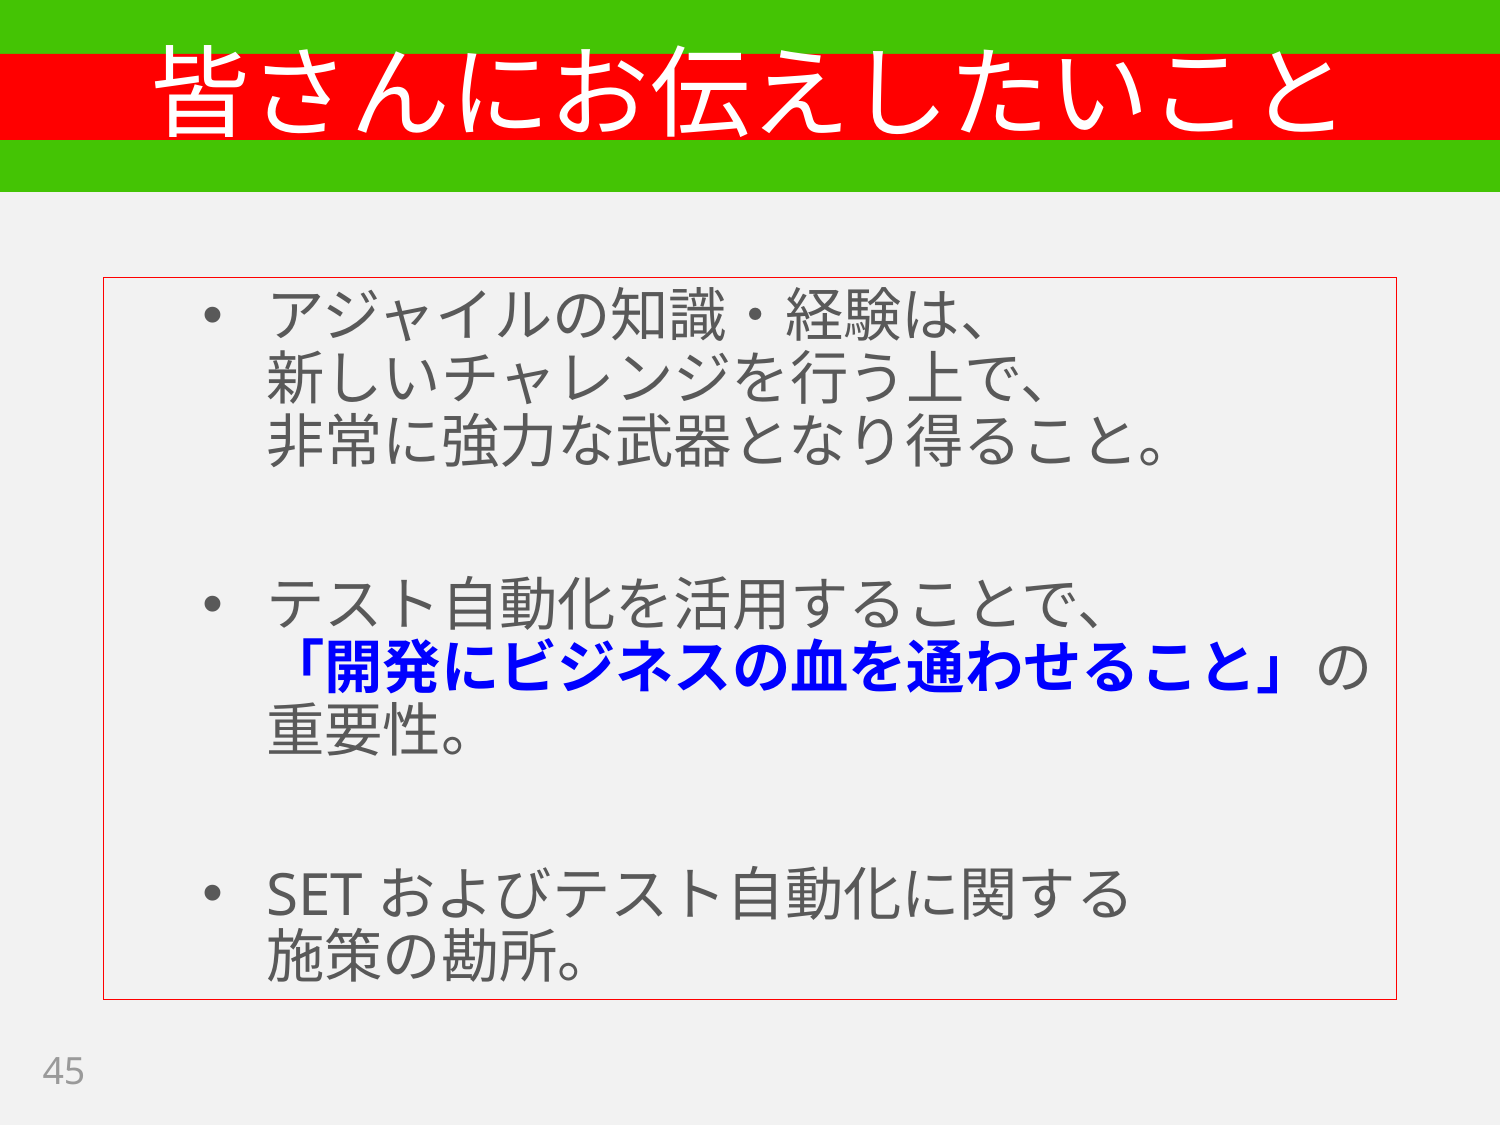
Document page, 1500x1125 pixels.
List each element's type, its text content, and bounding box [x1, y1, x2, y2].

title 皆さんにお伝えしたいこと [0, 53, 1500, 140]
slide_number 45 [27, 1042, 146, 1102]
list アジャイルの知識・経験は、 新しいチャレンジを行う上で、 非常に強力な武器となり得ること。 テスト自動化を活用することで、 「開発にビジネスの血を通わせること」の 重要性。 SETおよびテスト自動化に関する 施策の勘所。 [103, 277, 1397, 1000]
